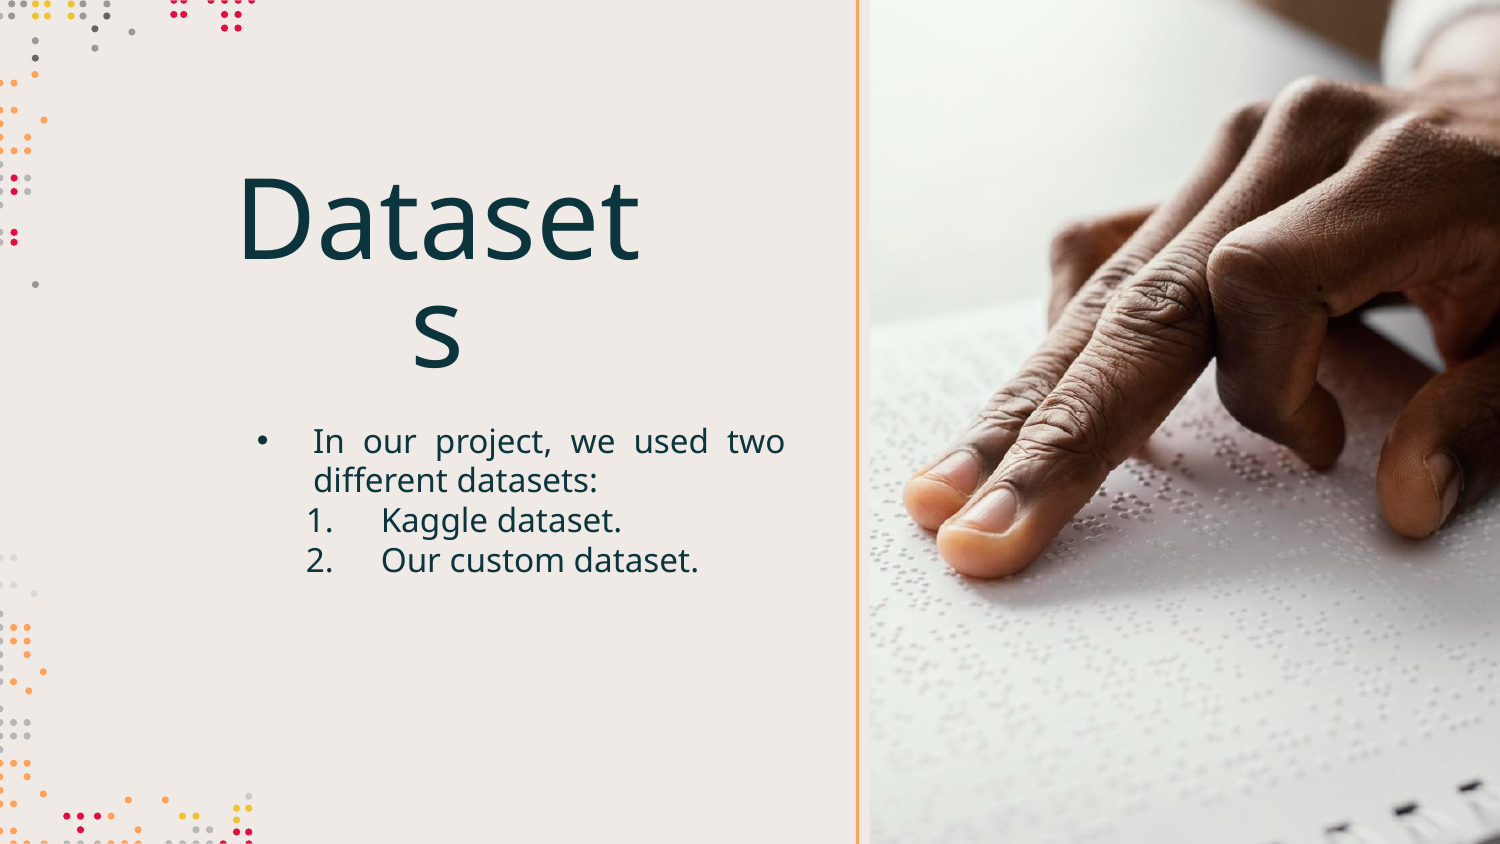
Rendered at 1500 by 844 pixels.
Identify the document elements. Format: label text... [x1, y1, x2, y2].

title Datasets [215, 203, 660, 359]
subtitle In our project, we used two different datasets: Kaggle dataset. Our custom dataset. [215, 421, 802, 578]
picture [869, 0, 1500, 844]
